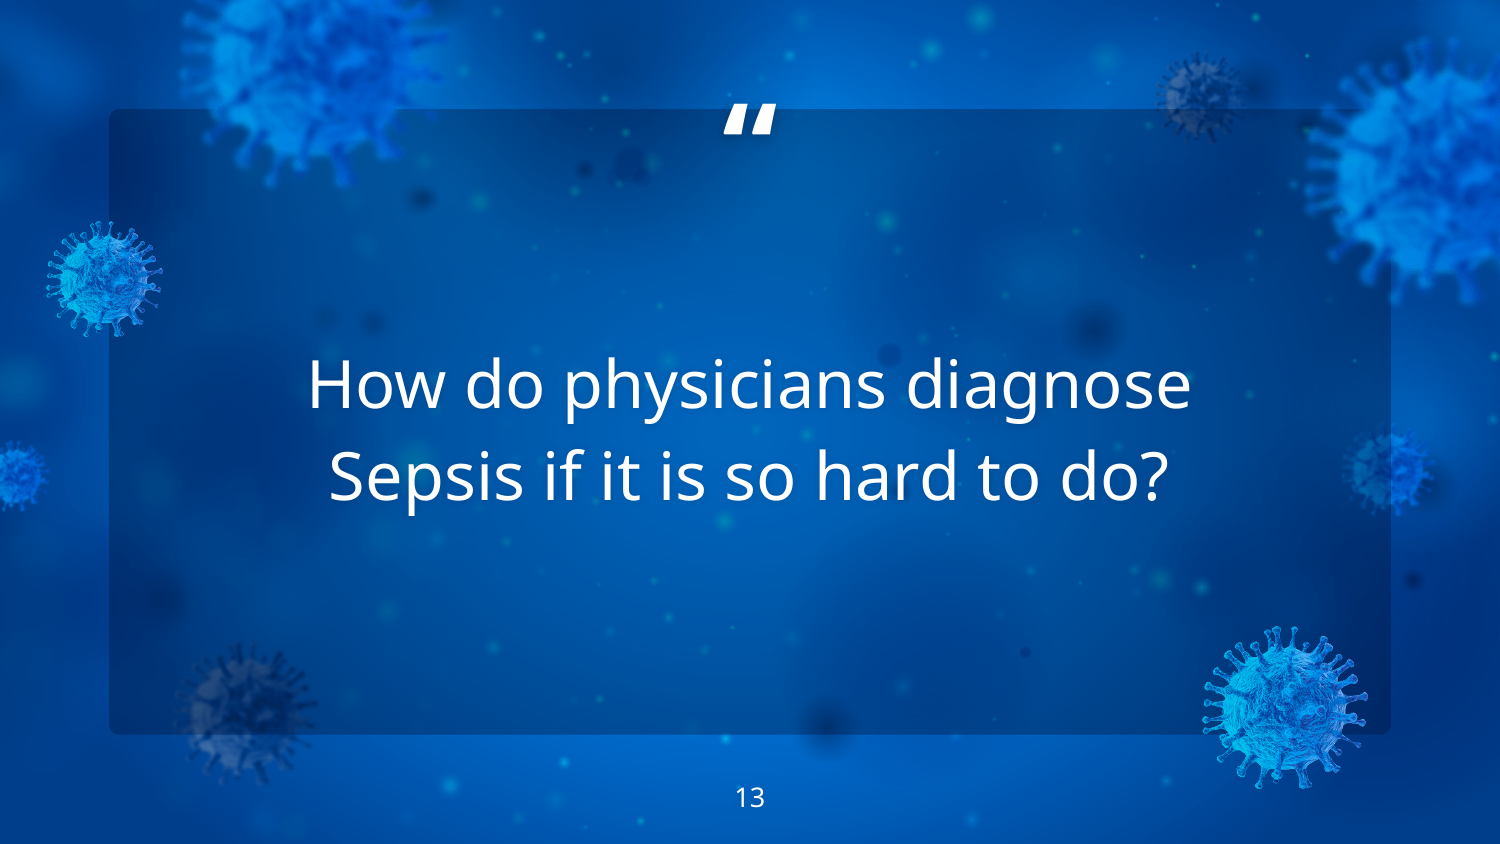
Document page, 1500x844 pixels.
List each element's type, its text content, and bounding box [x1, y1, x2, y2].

list How do physicians diagnose Sepsis if it is so hard to do? [211, 354, 1289, 490]
picture [0, 0, 1500, 844]
slide_number ‹#› [705, 766, 795, 832]
